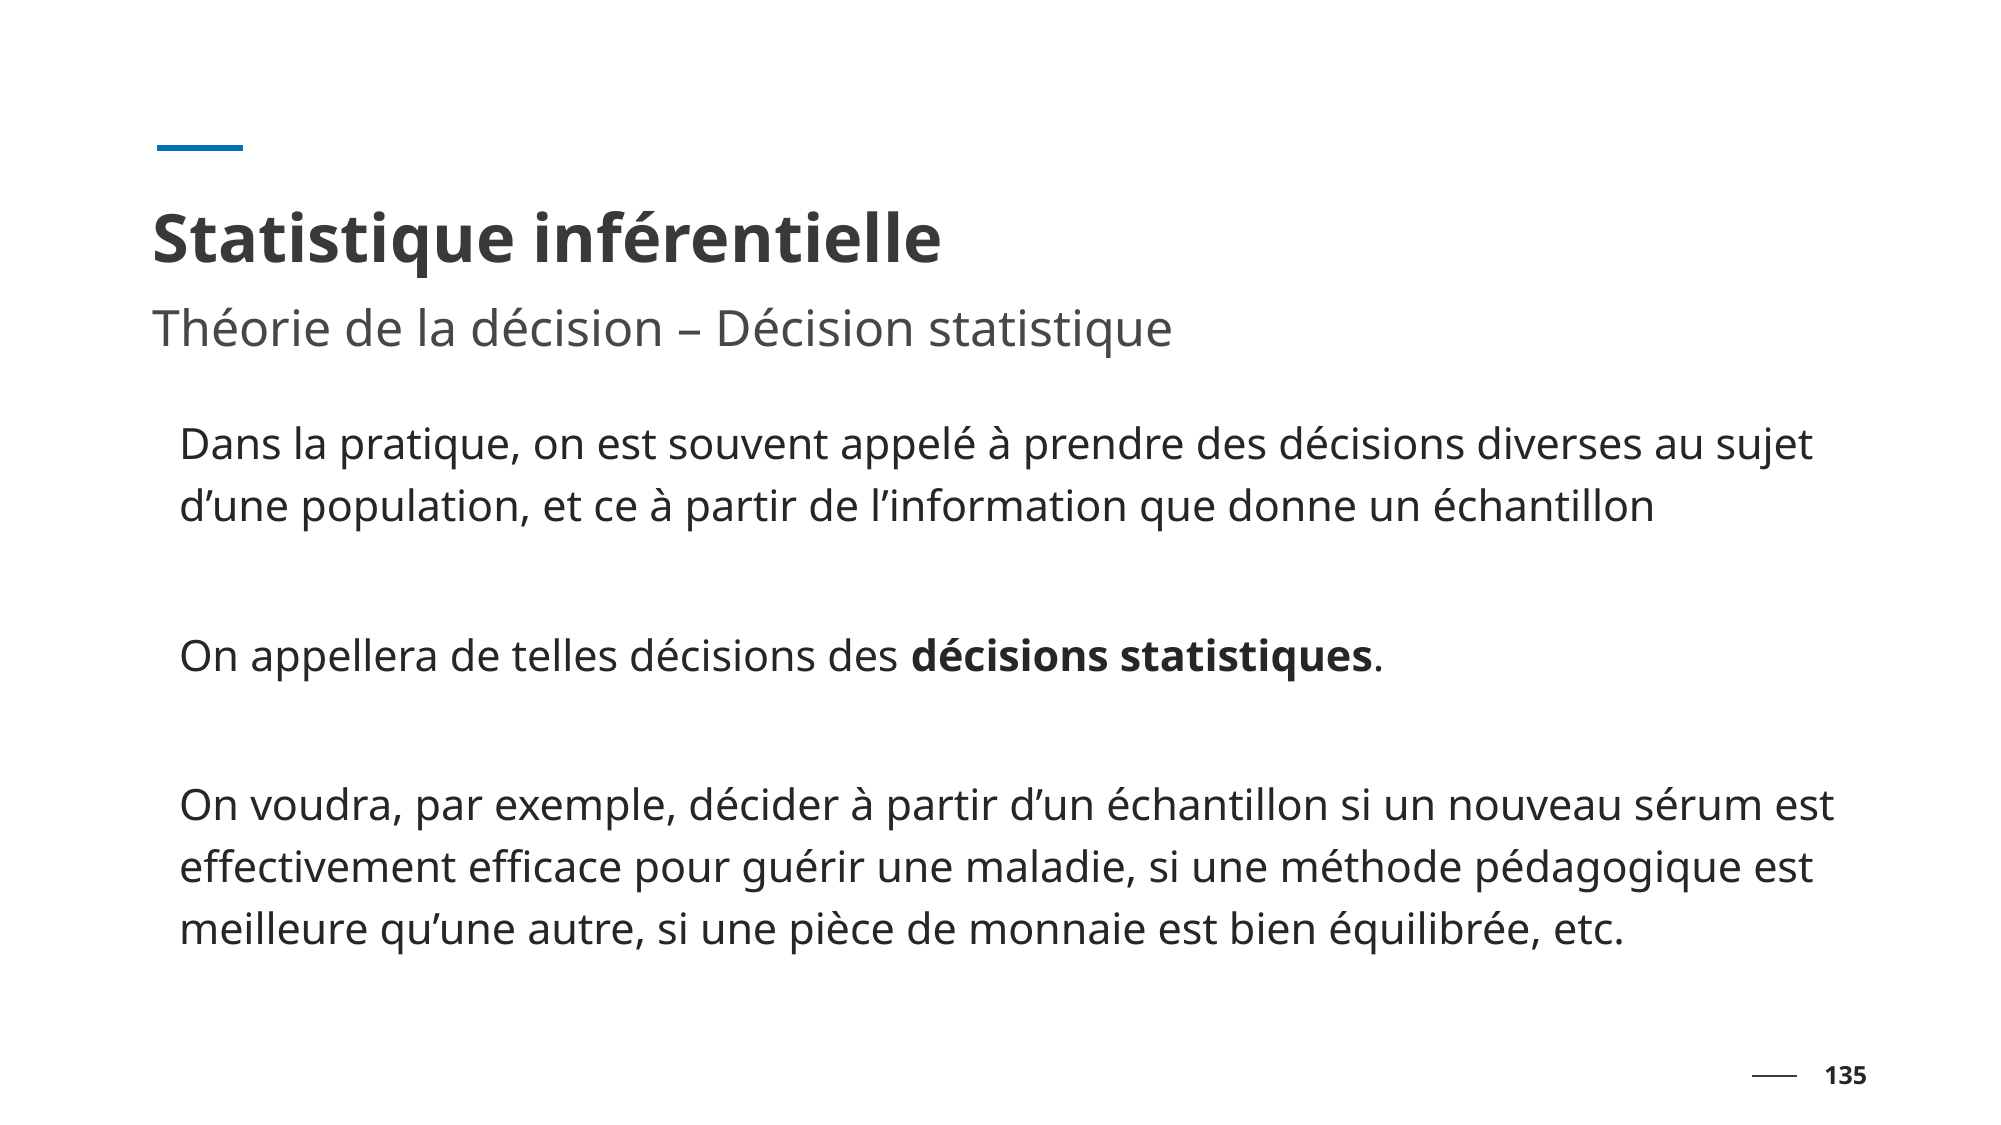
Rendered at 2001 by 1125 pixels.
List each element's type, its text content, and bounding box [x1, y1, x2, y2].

list Théorie de la décision – Décision statistique [137, 304, 1863, 350]
list Dans la pratique, on est souvent appelé à prendre des décisions diverses au sujet d’une population, et ce à partir de l’information que donne un échantillon On appellera de telles décisions des décisions statistiques. On voudra, par exemple, décider à partir d’un échantillon si un nouveau sérum est effectivement efficace pour guérir une maladie, si une méthode pédagogique est meilleure qu’une autre, si une pièce de monnaie est bien équilibrée, etc. [137, 398, 1863, 994]
title Statistique inférentielle [137, 131, 1863, 304]
slide_number 135 [1809, 1046, 1899, 1107]
